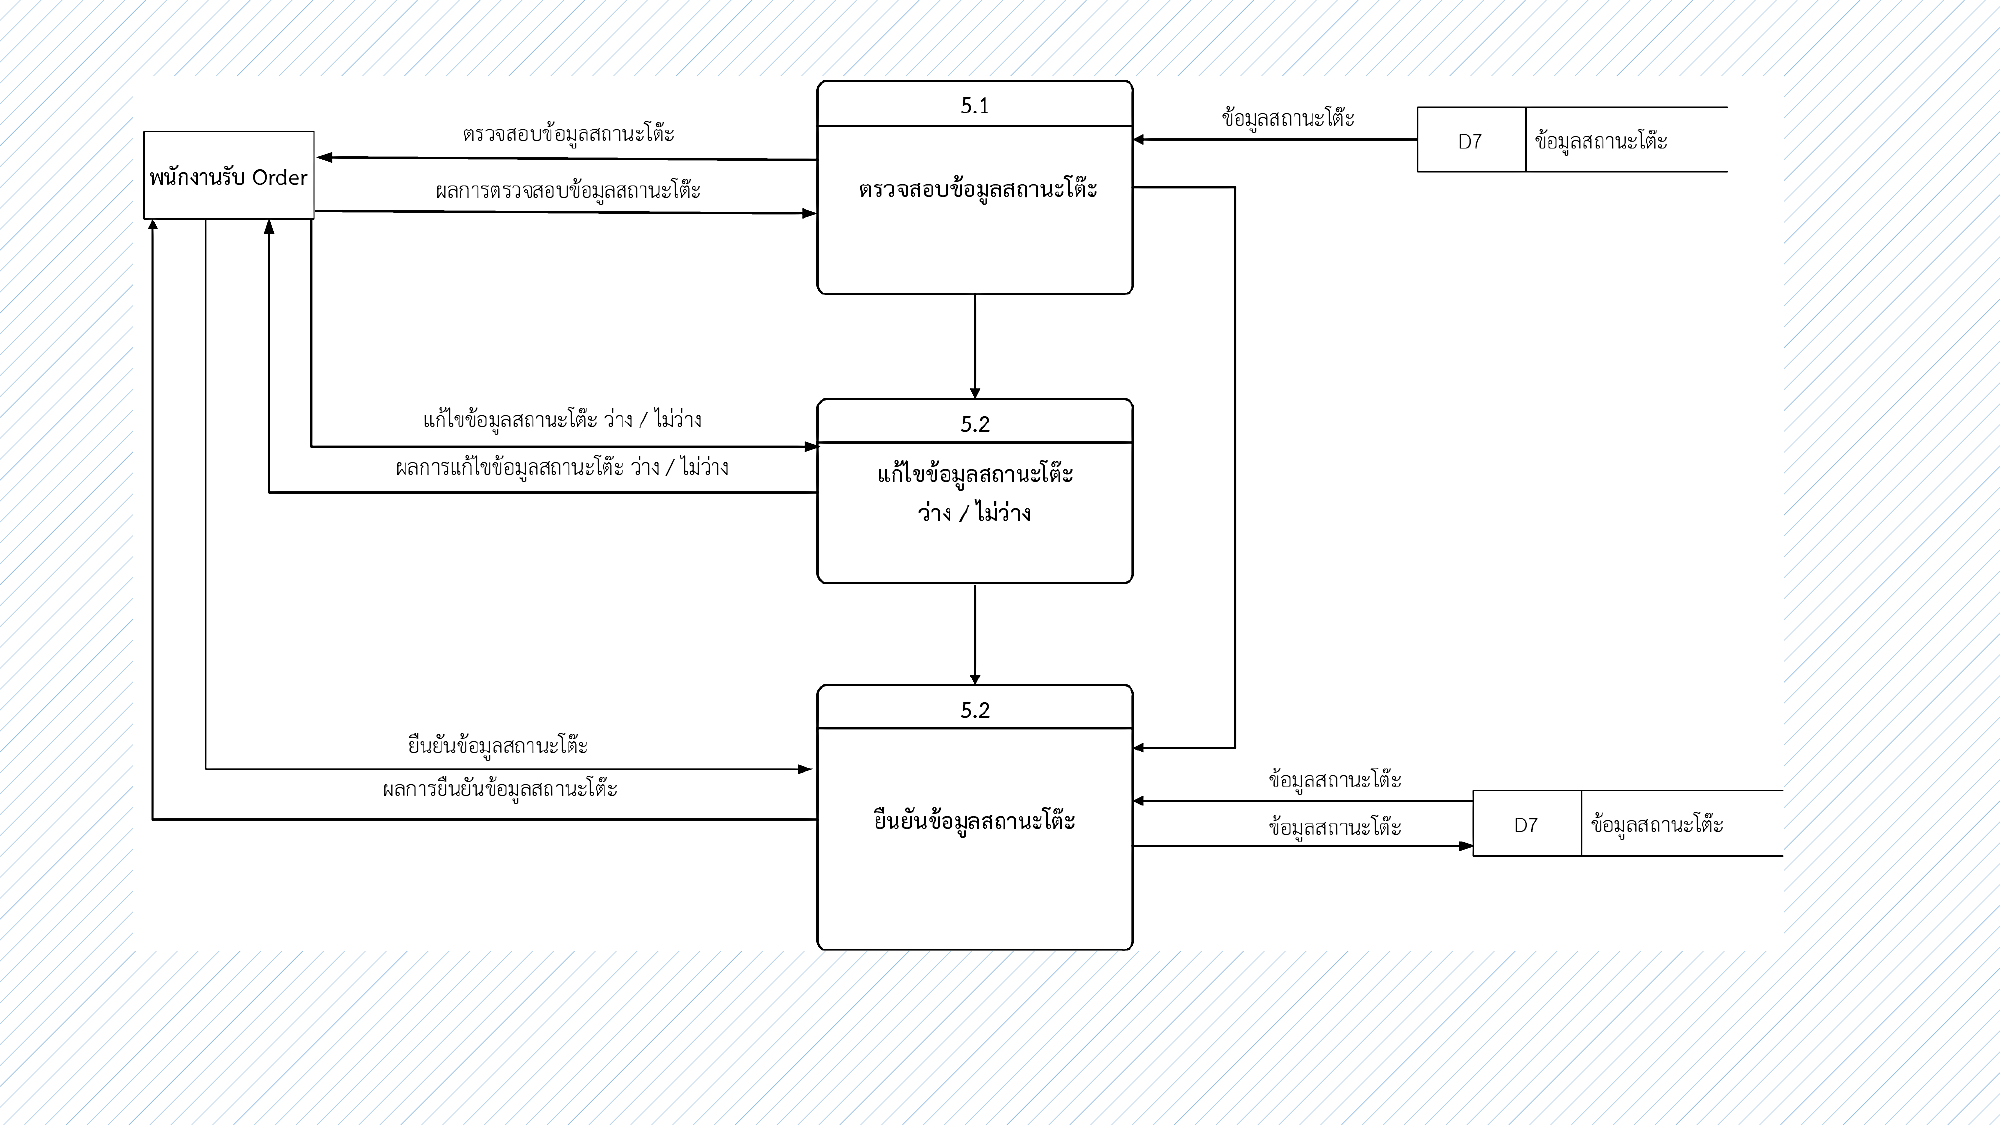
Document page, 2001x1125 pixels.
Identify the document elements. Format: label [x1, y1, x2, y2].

picture [133, 76, 1784, 951]
